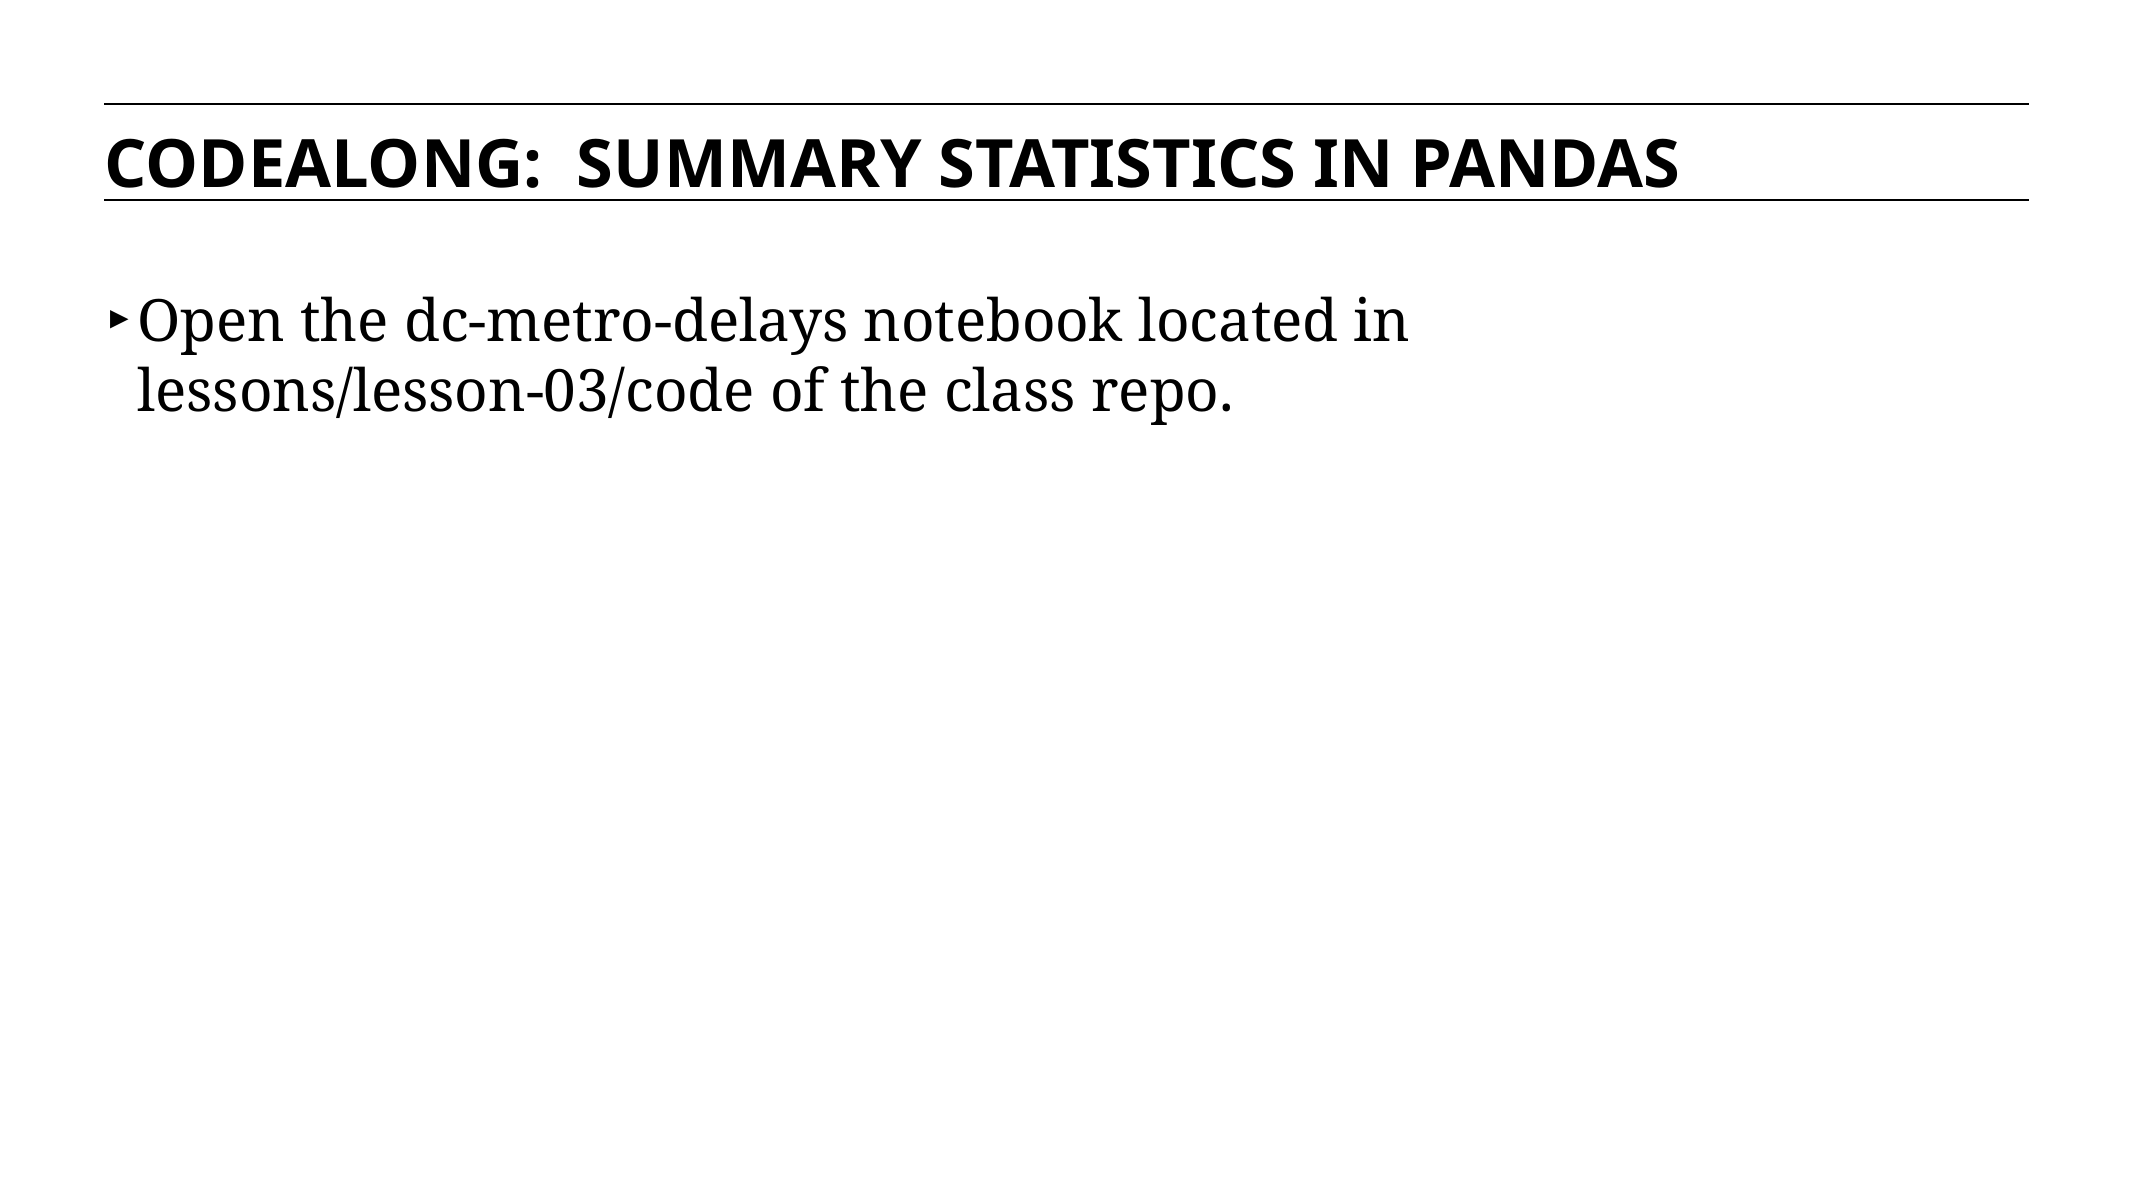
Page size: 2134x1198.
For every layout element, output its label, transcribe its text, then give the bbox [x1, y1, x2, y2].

list Open the dc-metro-delays notebook located in lessons/lesson-03/code of the class repo. [104, 213, 2030, 839]
text_box CODEALONG: SUMMARY STATISTICS IN PANDAS [104, 120, 2030, 192]
